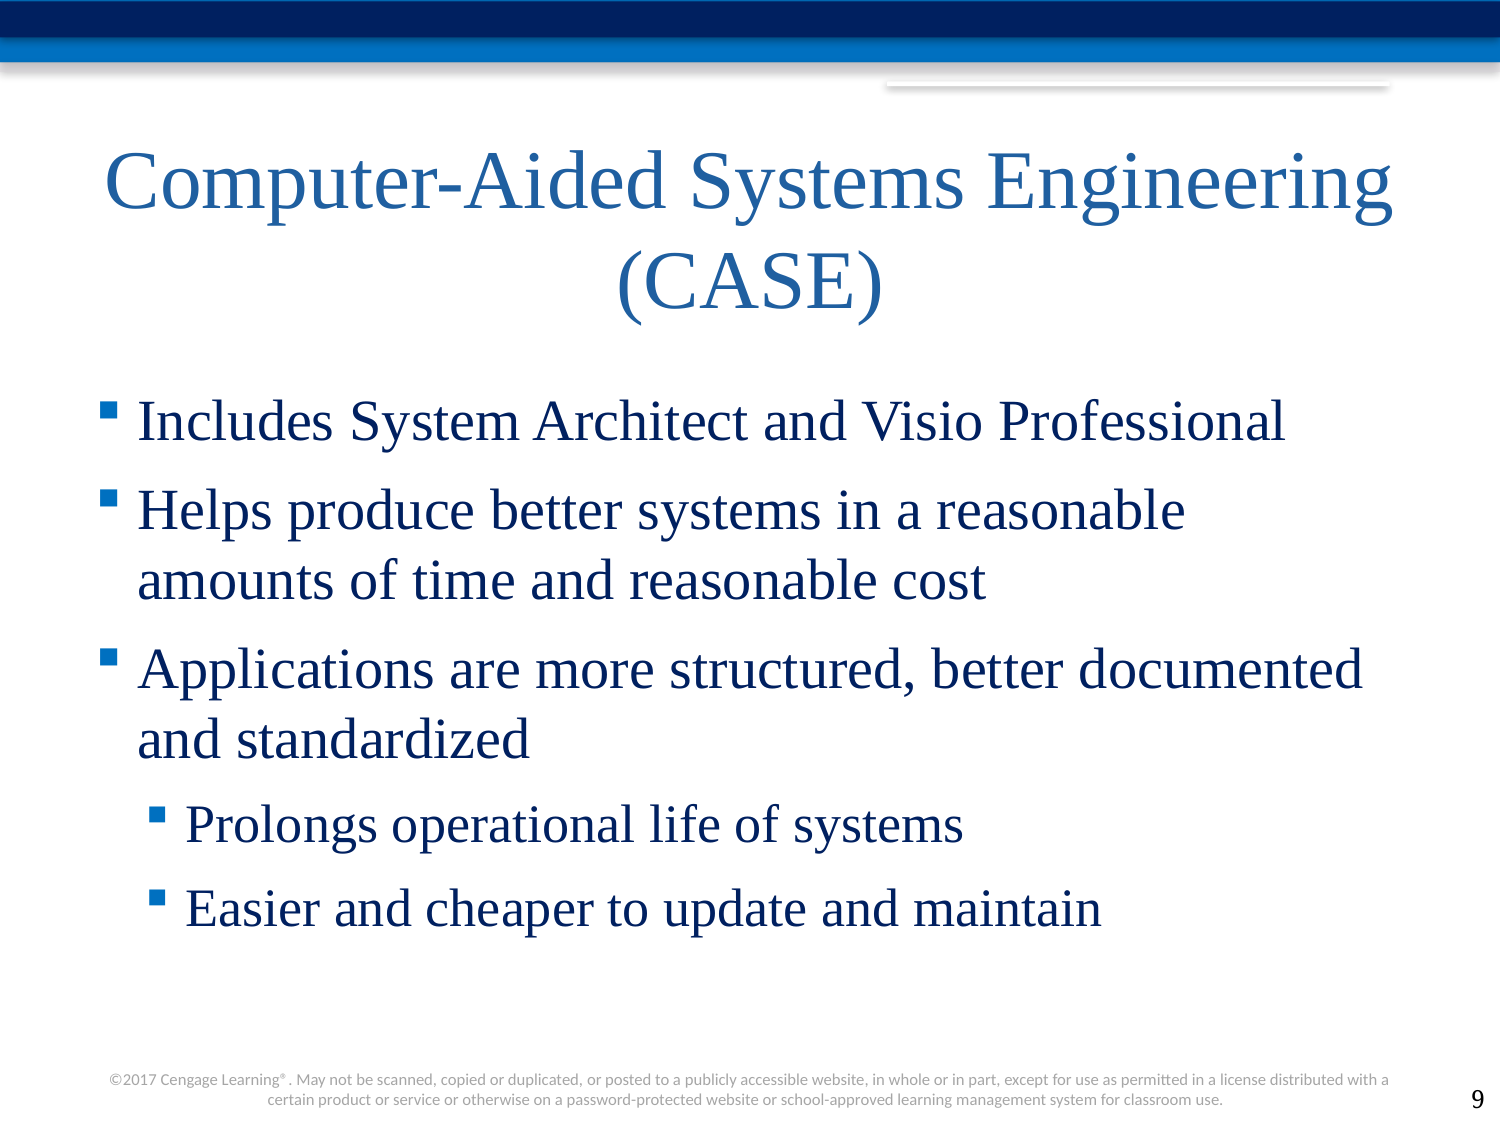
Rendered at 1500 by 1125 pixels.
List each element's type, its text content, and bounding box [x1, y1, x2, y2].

slide_number 9 [1425, 1074, 1500, 1125]
title Computer-Aided Systems Engineering (CASE) [75, 137, 1425, 313]
list Includes System Architect and Visio Professional Helps produce better systems in a reasonable amounts of time and reasonable cost Applications are more structured, better documented and standardized Prolongs operational life of systems Easier and cheaper to update and maintain [62, 375, 1413, 1025]
